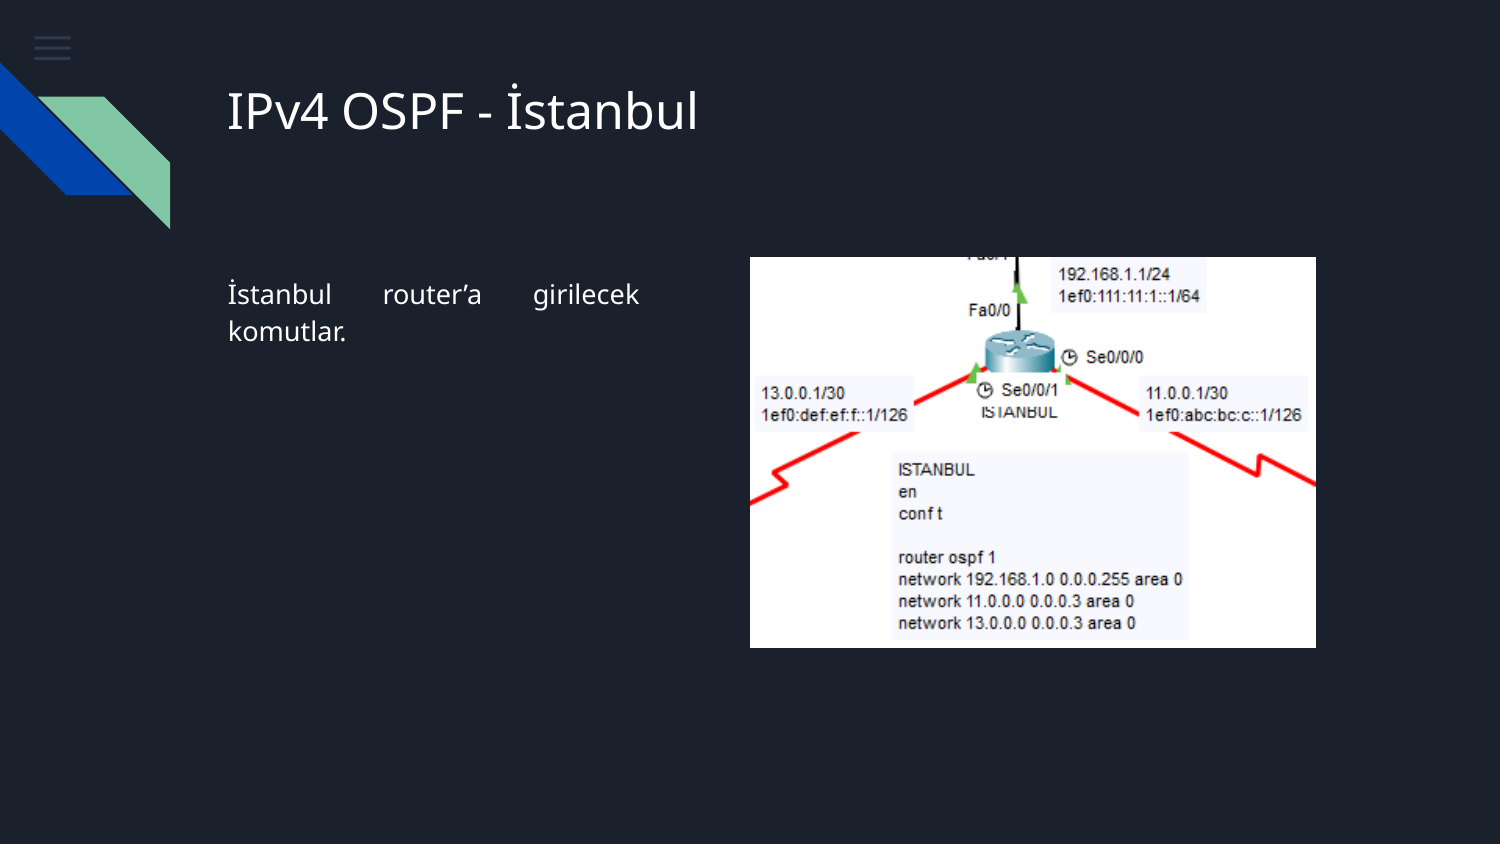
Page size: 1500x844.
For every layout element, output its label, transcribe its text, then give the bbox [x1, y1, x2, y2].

picture [749, 256, 1316, 648]
title IPv4 OSPF - İstanbul [212, 64, 1368, 215]
list İstanbul router’a girilecek komutlar. [212, 257, 655, 735]
